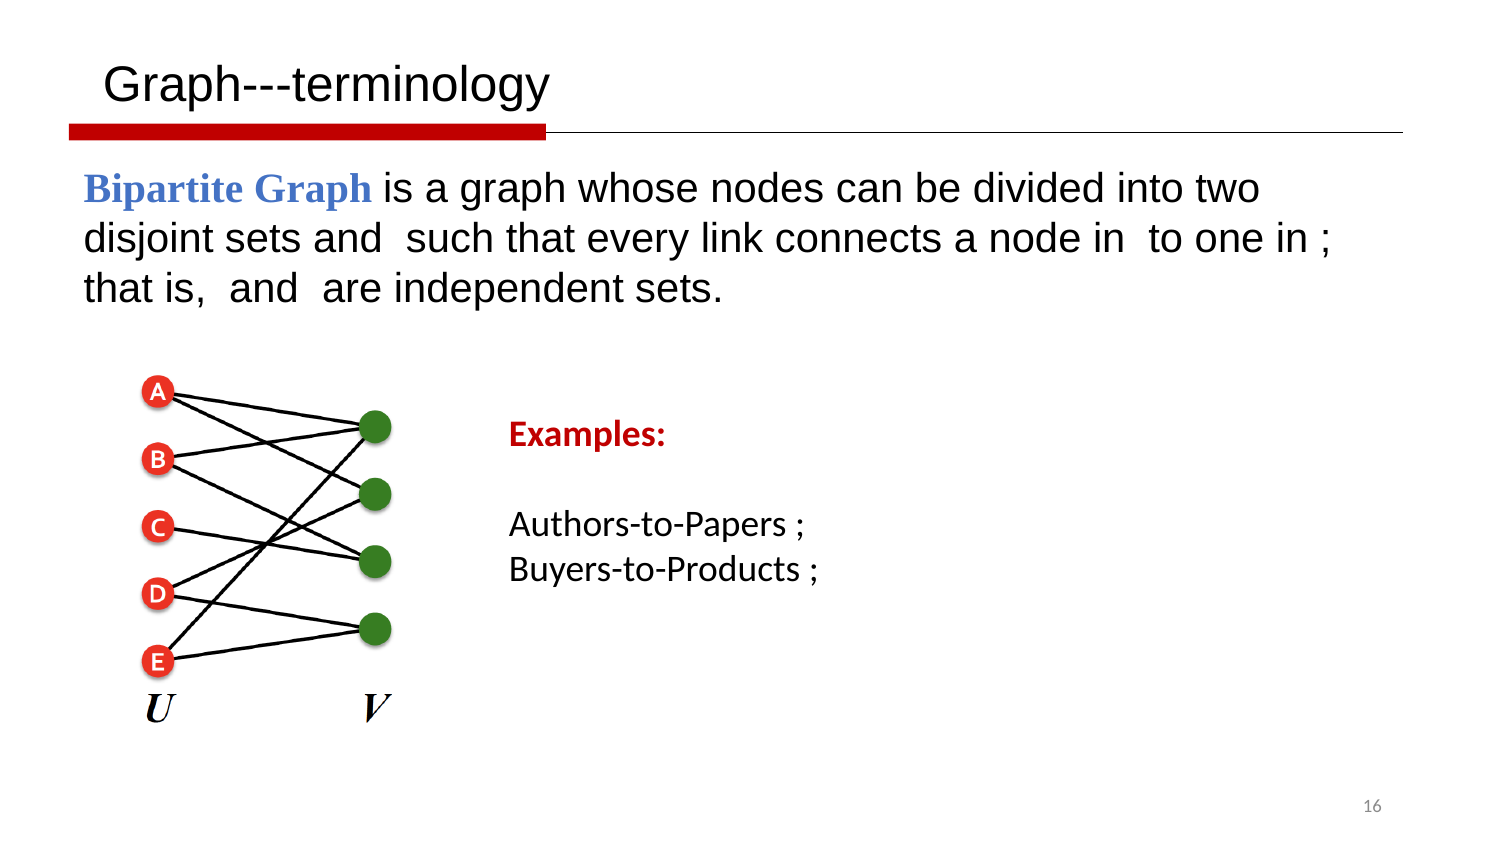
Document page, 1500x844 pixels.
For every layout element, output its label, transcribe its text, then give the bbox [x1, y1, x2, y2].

picture [119, 358, 409, 745]
slide_number 16 [1059, 782, 1397, 827]
text_box Examples: Authors-to-Papers ; Buyers-to-Products ; [494, 402, 1006, 597]
text_box [68, 133, 547, 142]
text_box [68, 123, 547, 132]
text_box Graph---terminology [88, 43, 566, 119]
